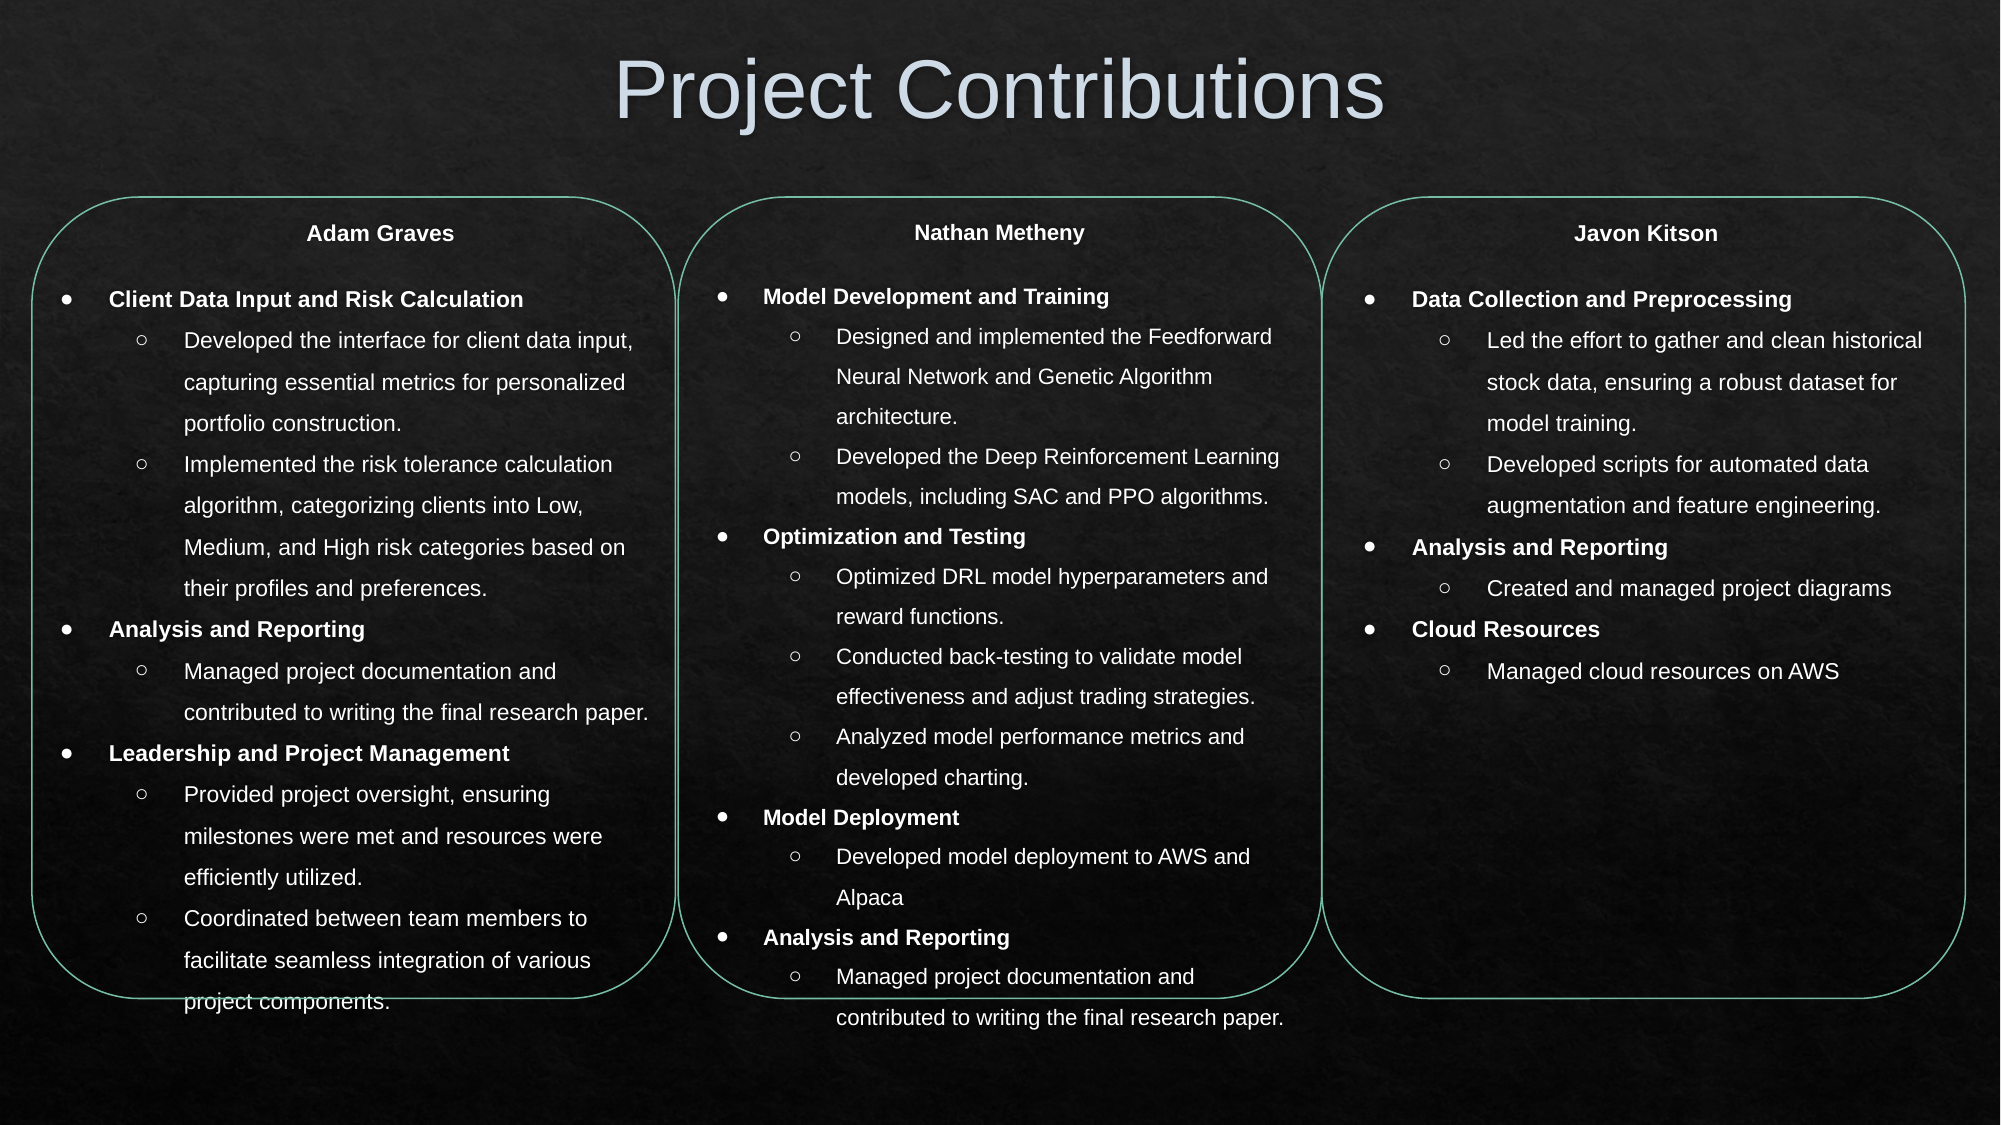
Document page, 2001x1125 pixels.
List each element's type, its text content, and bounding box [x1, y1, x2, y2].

list Javon Kitson Data Collection and Preprocessing Led the effort to gather and clean historical stock data, ensuring a robust dataset for model training. Developed scripts for automated data augmentation and feature engineering. Analysis and Reporting Created and managed project diagrams Cloud Resources Managed cloud resources on AWS [1328, 197, 1971, 1038]
list Nathan Metheny Model Development and Training Designed and implemented the Feedforward Neural Network and Genetic Algorithm architecture. Developed the Deep Reinforcement Learning models, including SAC and PPO algorithms. Optimization and Testing Optimized DRL model hyperparameters and reward functions. Conducted back-testing to validate model effectiveness and adjust trading strategies. Analyzed model performance metrics and developed charting. Model Deployment Developed model deployment to AWS and Alpaca Analysis and Reporting Managed project documentation and contributed to writing the final research paper. [675, 197, 1325, 1038]
picture [0, 0, 2001, 1125]
text_box [1329, 197, 1966, 999]
list Adam Graves Client Data Input and Risk Calculation Developed the interface for client data input, capturing essential metrics for personalized portfolio construction. Implemented the risk tolerance calculation algorithm, categorizing clients into Low, Medium, and High risk categories based on their profiles and preferences. Analysis and Reporting Managed project documentation and contributed to writing the final research paper. Leadership and Project Management Provided project oversight, ensuring milestones were met and resources were efficiently utilized. Coordinated between team members to facilitate seamless integration of various project components. [18, 197, 668, 1038]
text_box [678, 197, 1322, 999]
title Project Contributions [150, 5, 1850, 178]
text_box [31, 197, 676, 999]
